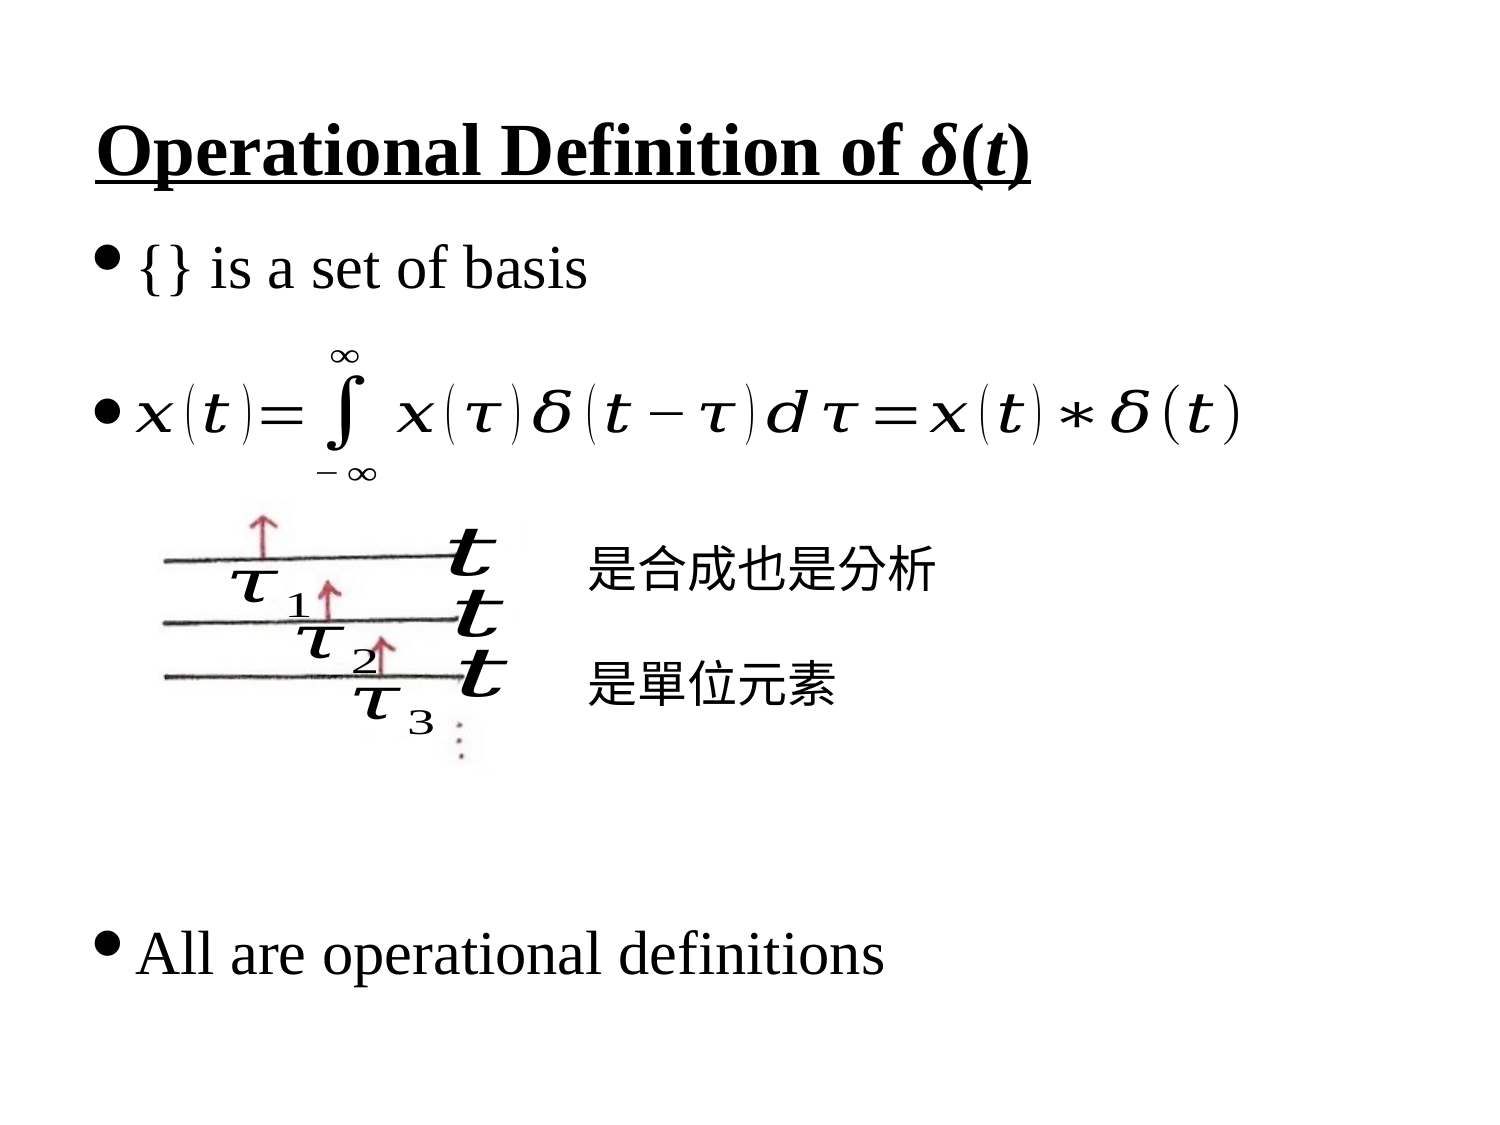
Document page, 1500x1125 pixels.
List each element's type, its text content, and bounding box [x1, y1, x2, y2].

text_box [147, 500, 522, 776]
text_box 是合成也是分析 是單位元素 [572, 499, 1128, 720]
text_box Operational Definition of δ(t) [5, 3, 1047, 198]
